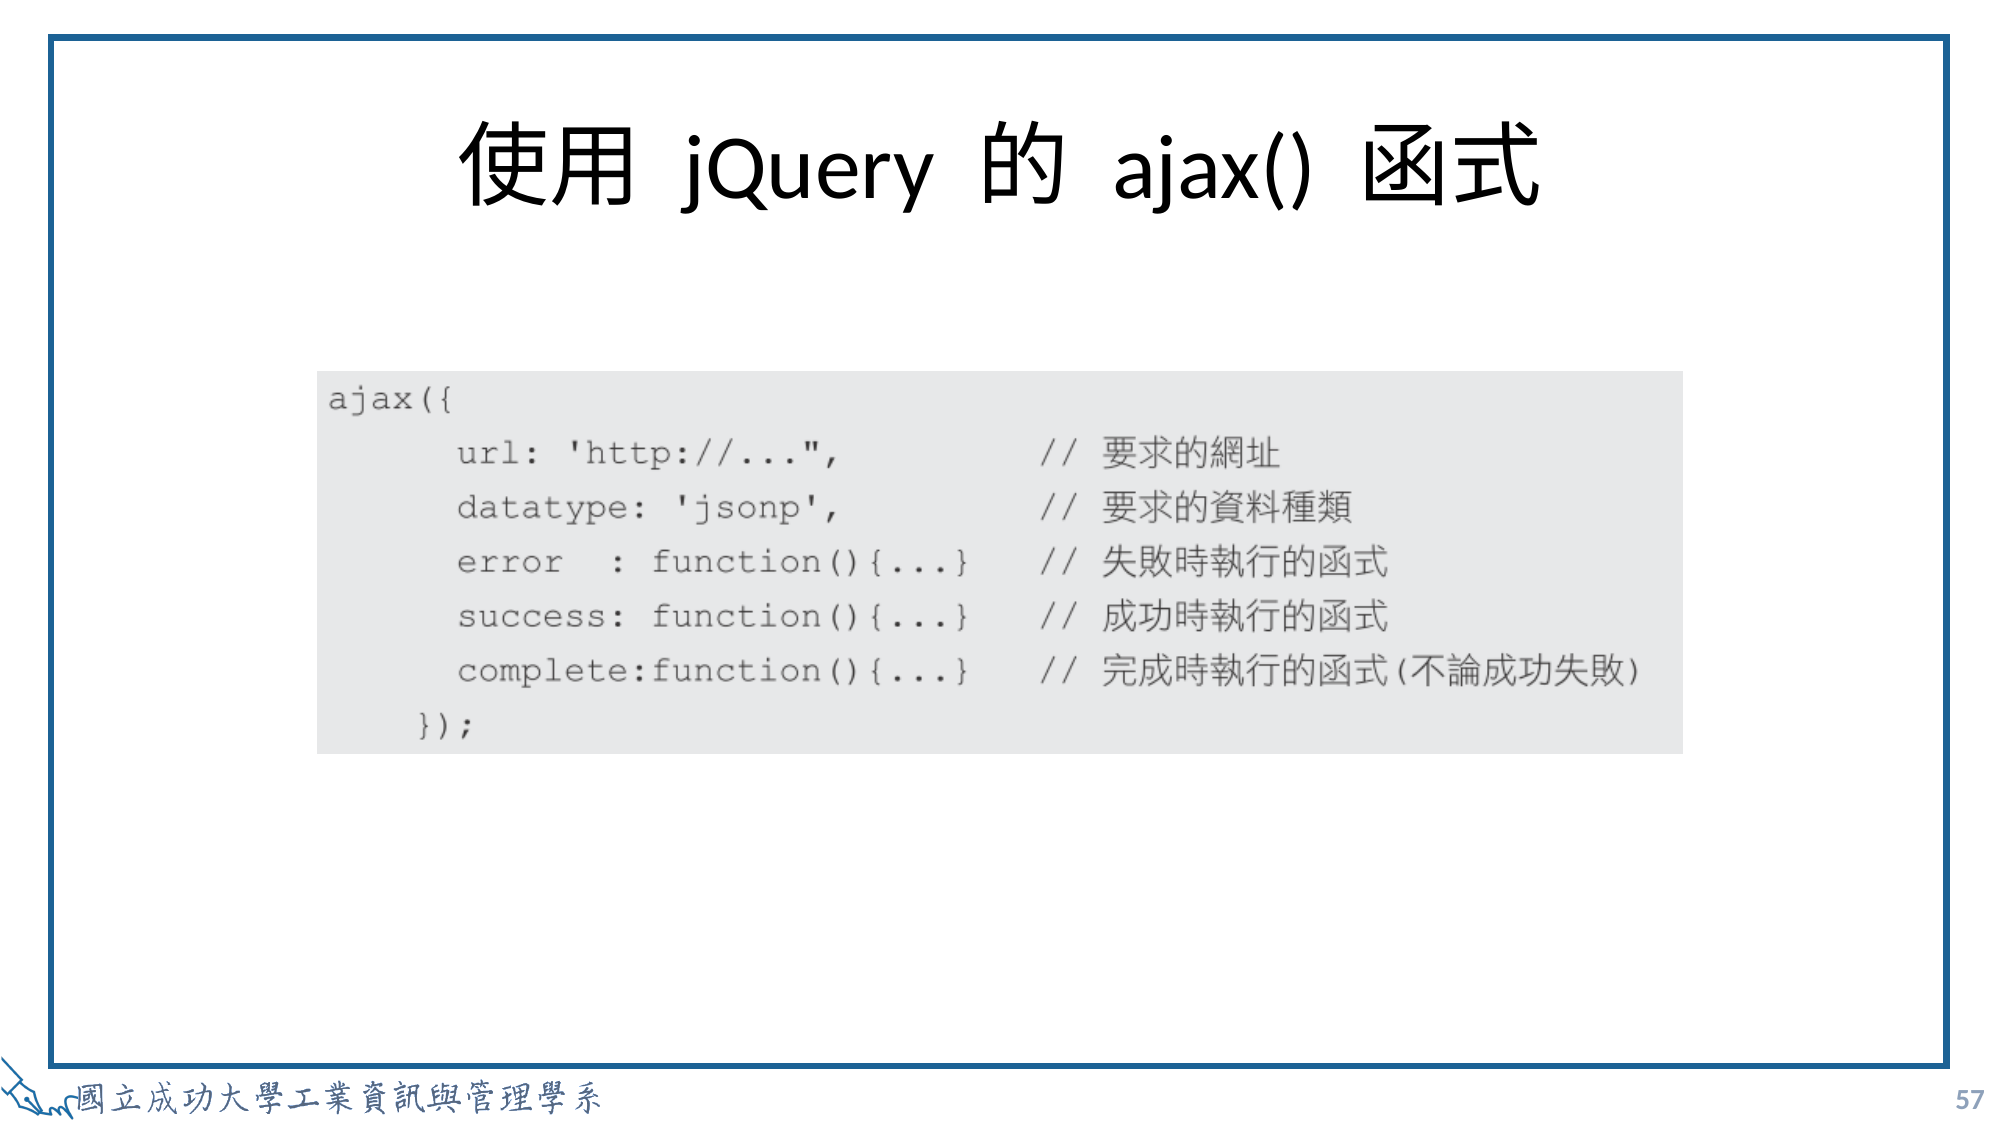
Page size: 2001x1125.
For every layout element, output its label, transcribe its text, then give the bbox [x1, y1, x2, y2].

picture [0, 1049, 80, 1125]
slide_number 57 [1550, 1067, 2000, 1125]
title 使用 jQuery 的 ajax() 函式 [137, 59, 1863, 278]
picture [317, 371, 1683, 754]
